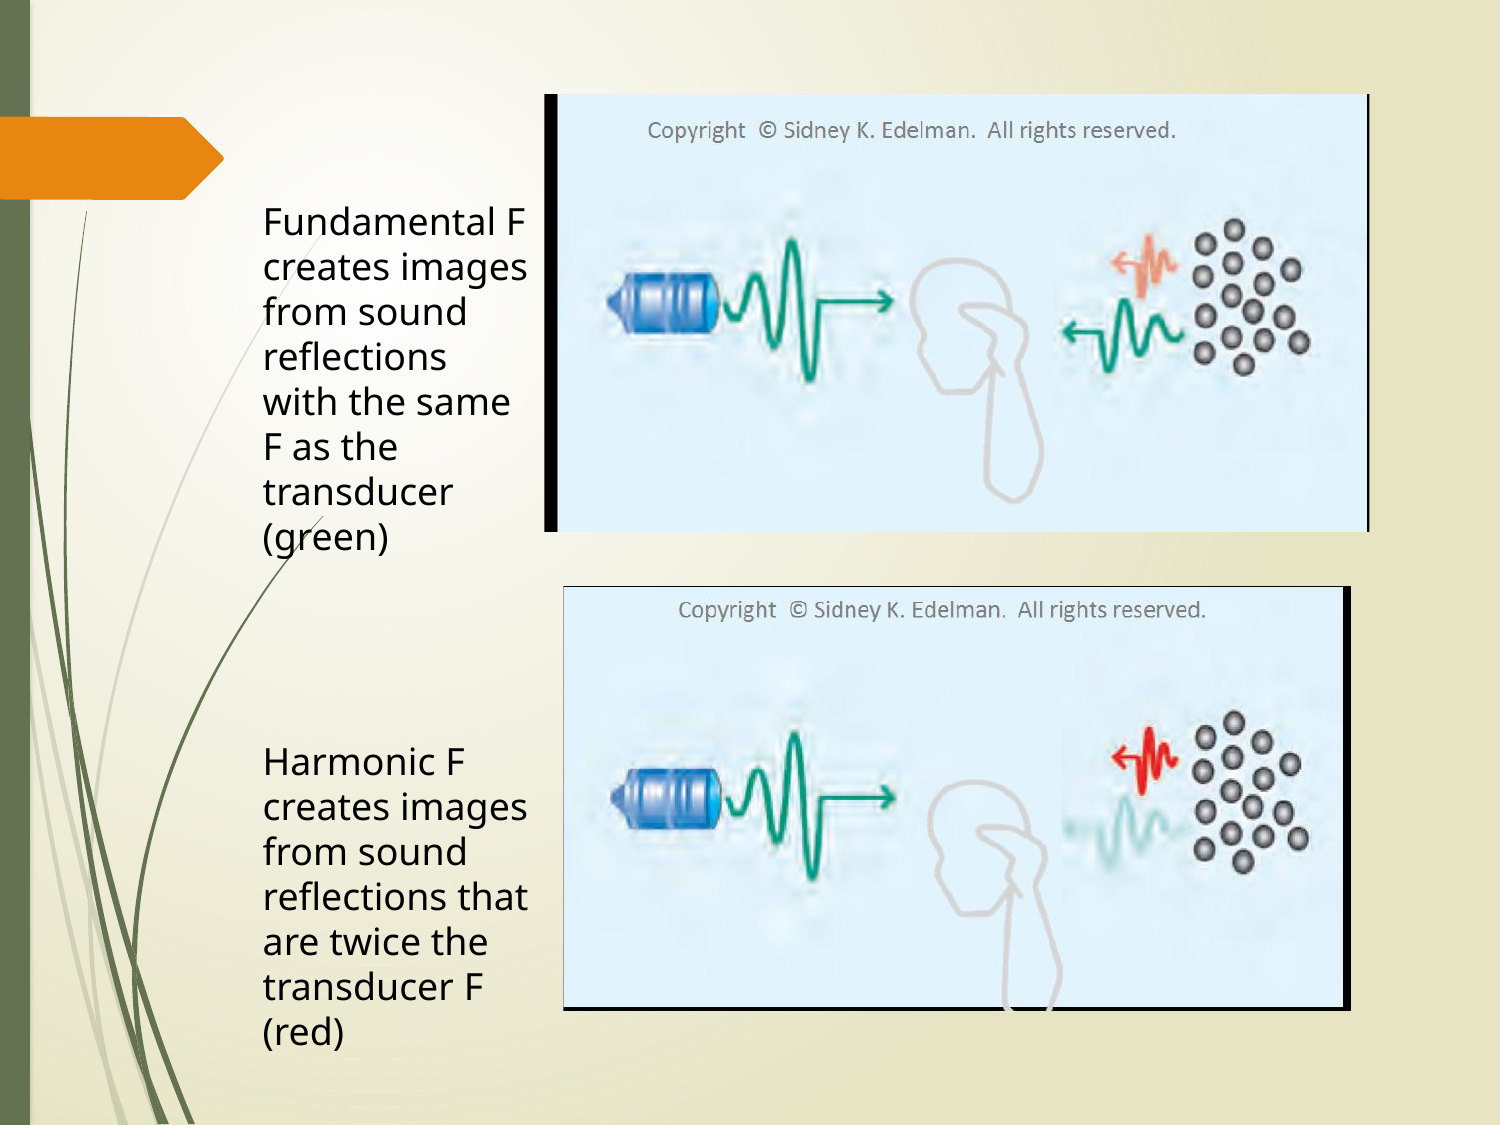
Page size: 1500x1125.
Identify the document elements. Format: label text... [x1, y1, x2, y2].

picture [563, 585, 1352, 1012]
text_box Fundamental F creates images from sound reflections with the same F as the transducer (green) Harmonic F creates images from sound reflections that are twice the transducer F (red) [247, 190, 545, 1061]
picture [544, 93, 1370, 532]
